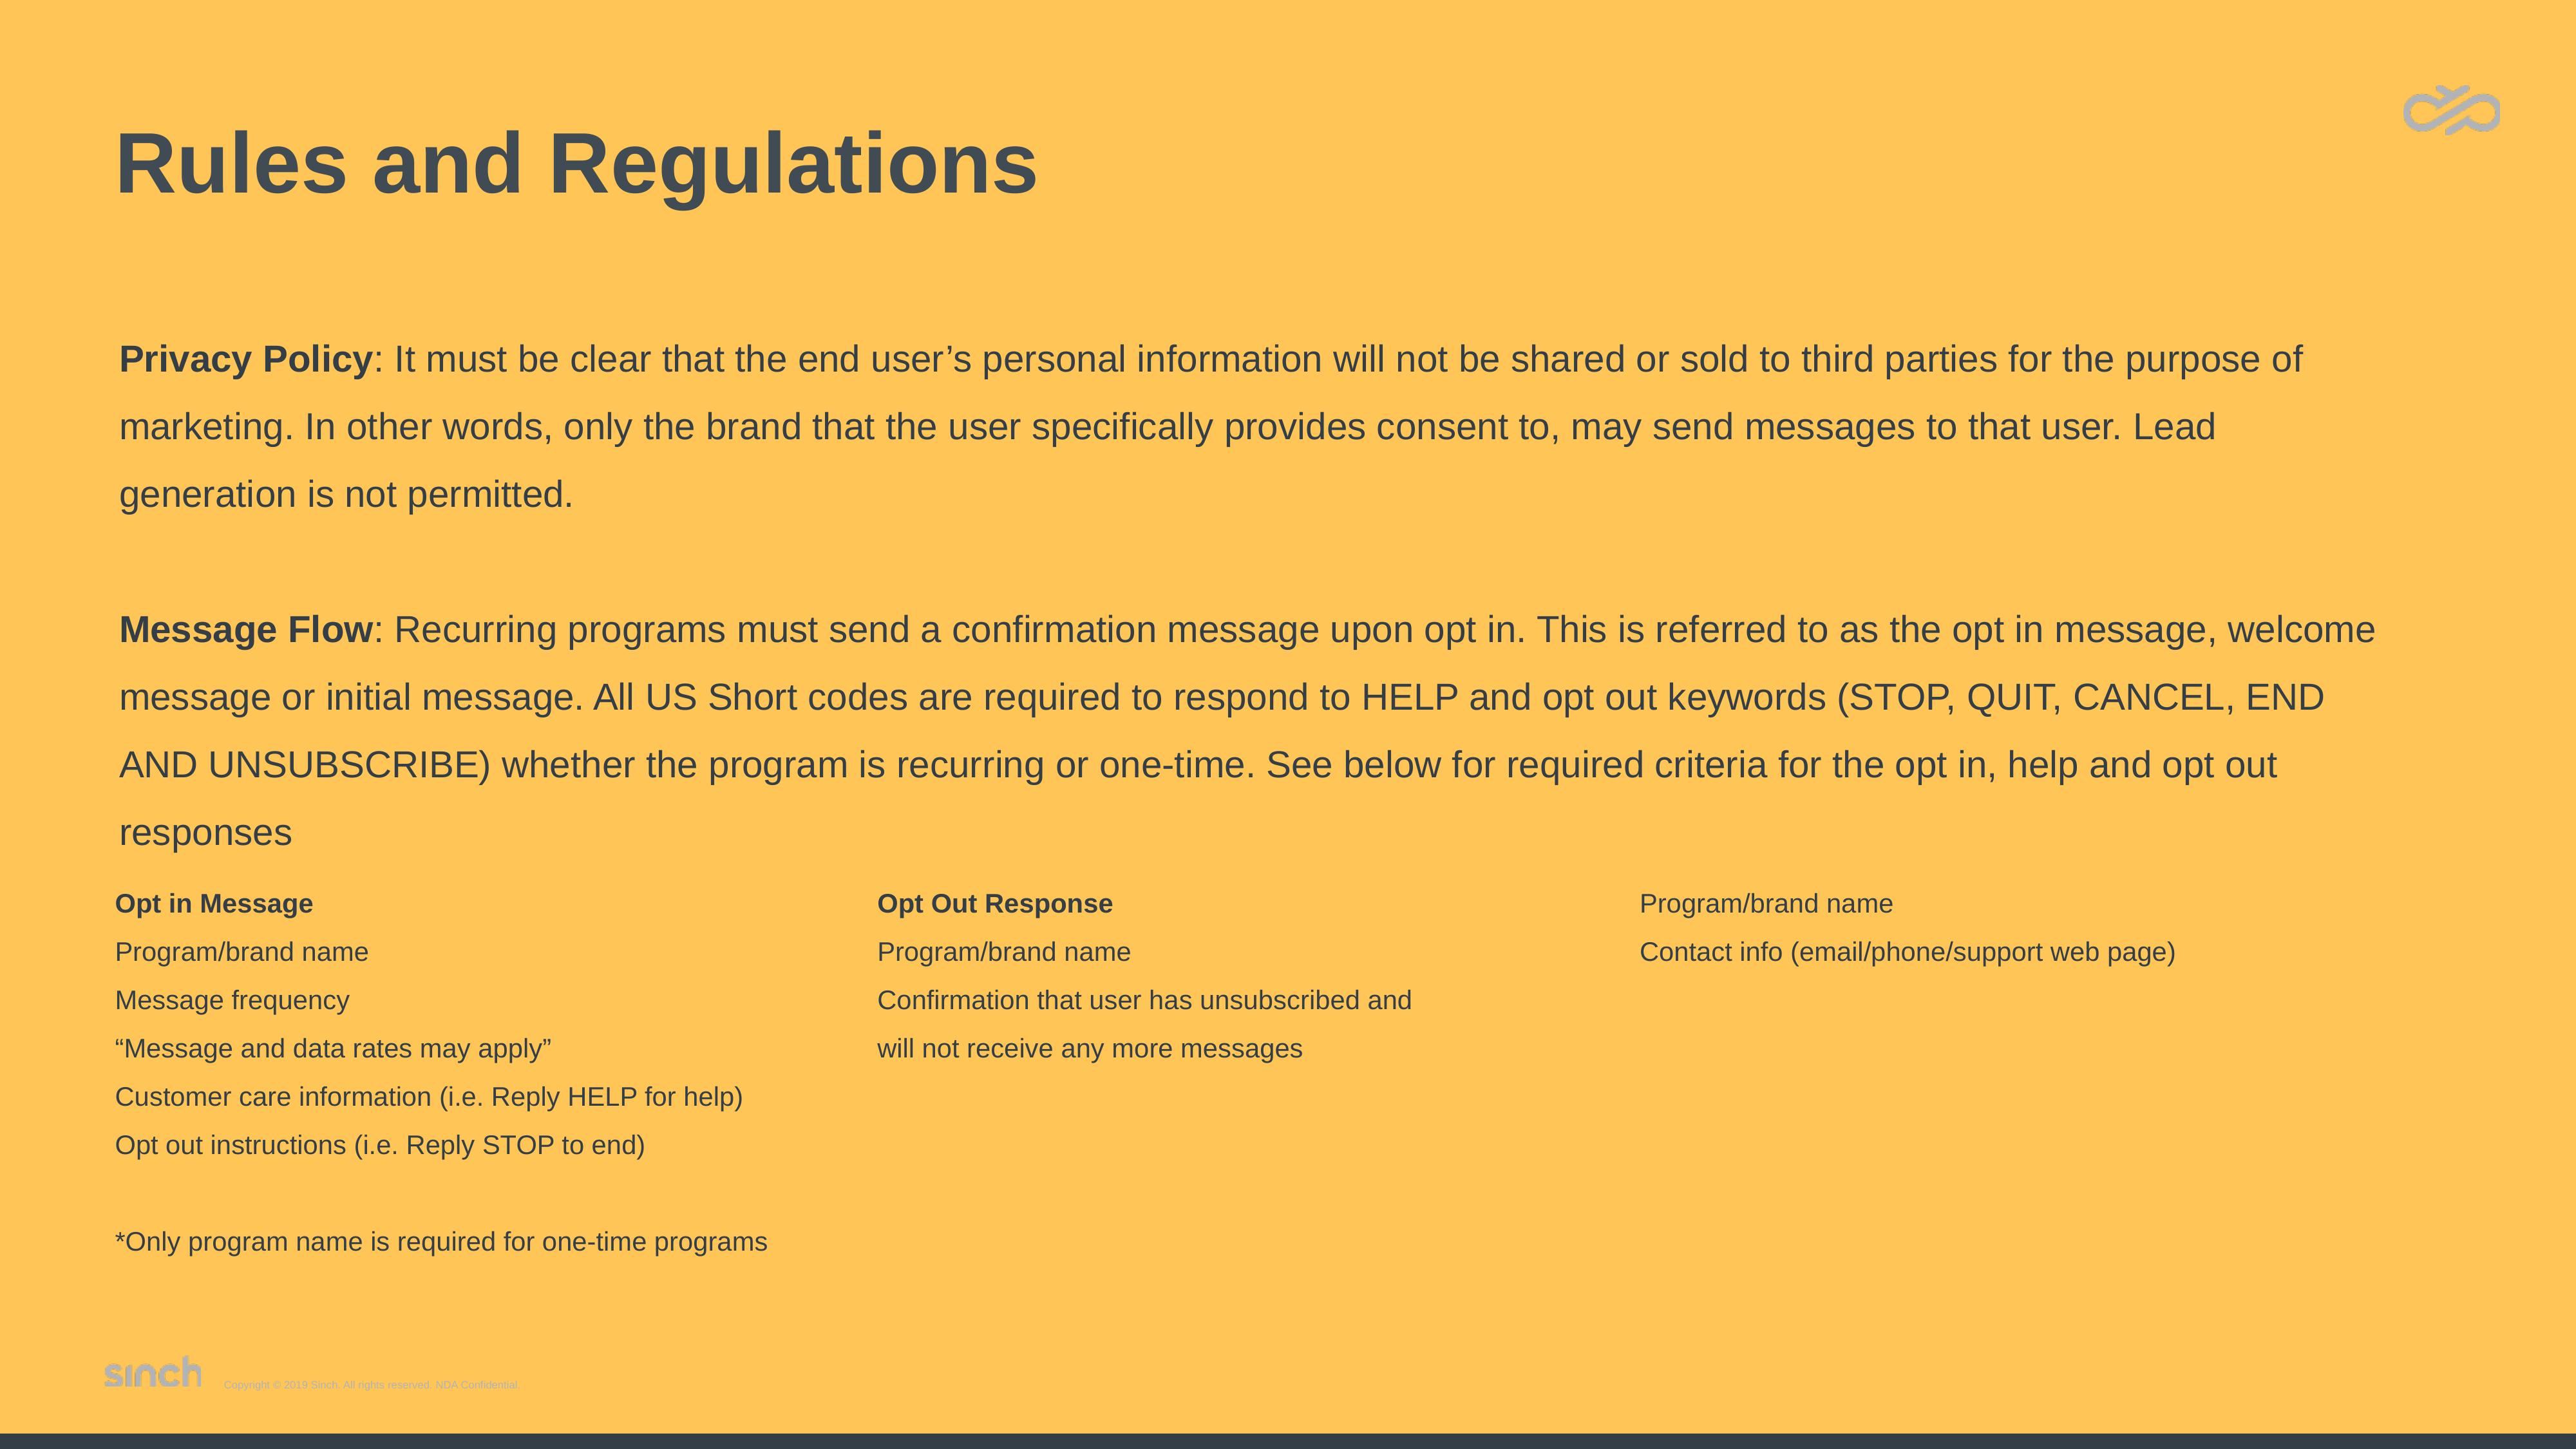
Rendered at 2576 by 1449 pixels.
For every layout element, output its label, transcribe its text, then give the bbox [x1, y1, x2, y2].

list Privacy Policy: It must be clear that the end user’s personal information will not be shared or sold to third parties for the purpose of marketing. In other words, only the brand that the user specifically provides consent to, may send messages to that user. Lead generation is not permitted. Message Flow: Recurring programs must send a confirmation message upon opt in. This is referred to as the opt in message, welcome message or initial message. All US Short codes are required to respond to HELP and opt out keywords (STOP, QUIT, CANCEL, END AND UNSUBSCRIBE) whether the program is recurring or one-time. See below for required criteria for the opt in, help and opt out responses [109, 307, 2403, 724]
title Rules and Regulations [109, 90, 1443, 223]
text_box Opt in Message Program/brand name Message frequency “Message and data rates may apply” Customer care information (i.e. Reply HELP for help) Opt out instructions (i.e. Reply STOP to end) *Only program name is required for one-time programs Opt Out Response Program/brand name Confirmation that user has unsubscribed and will not receive any more messages Help Response Program/brand name Contact info (email/phone/support web page) [109, 859, 2403, 1449]
